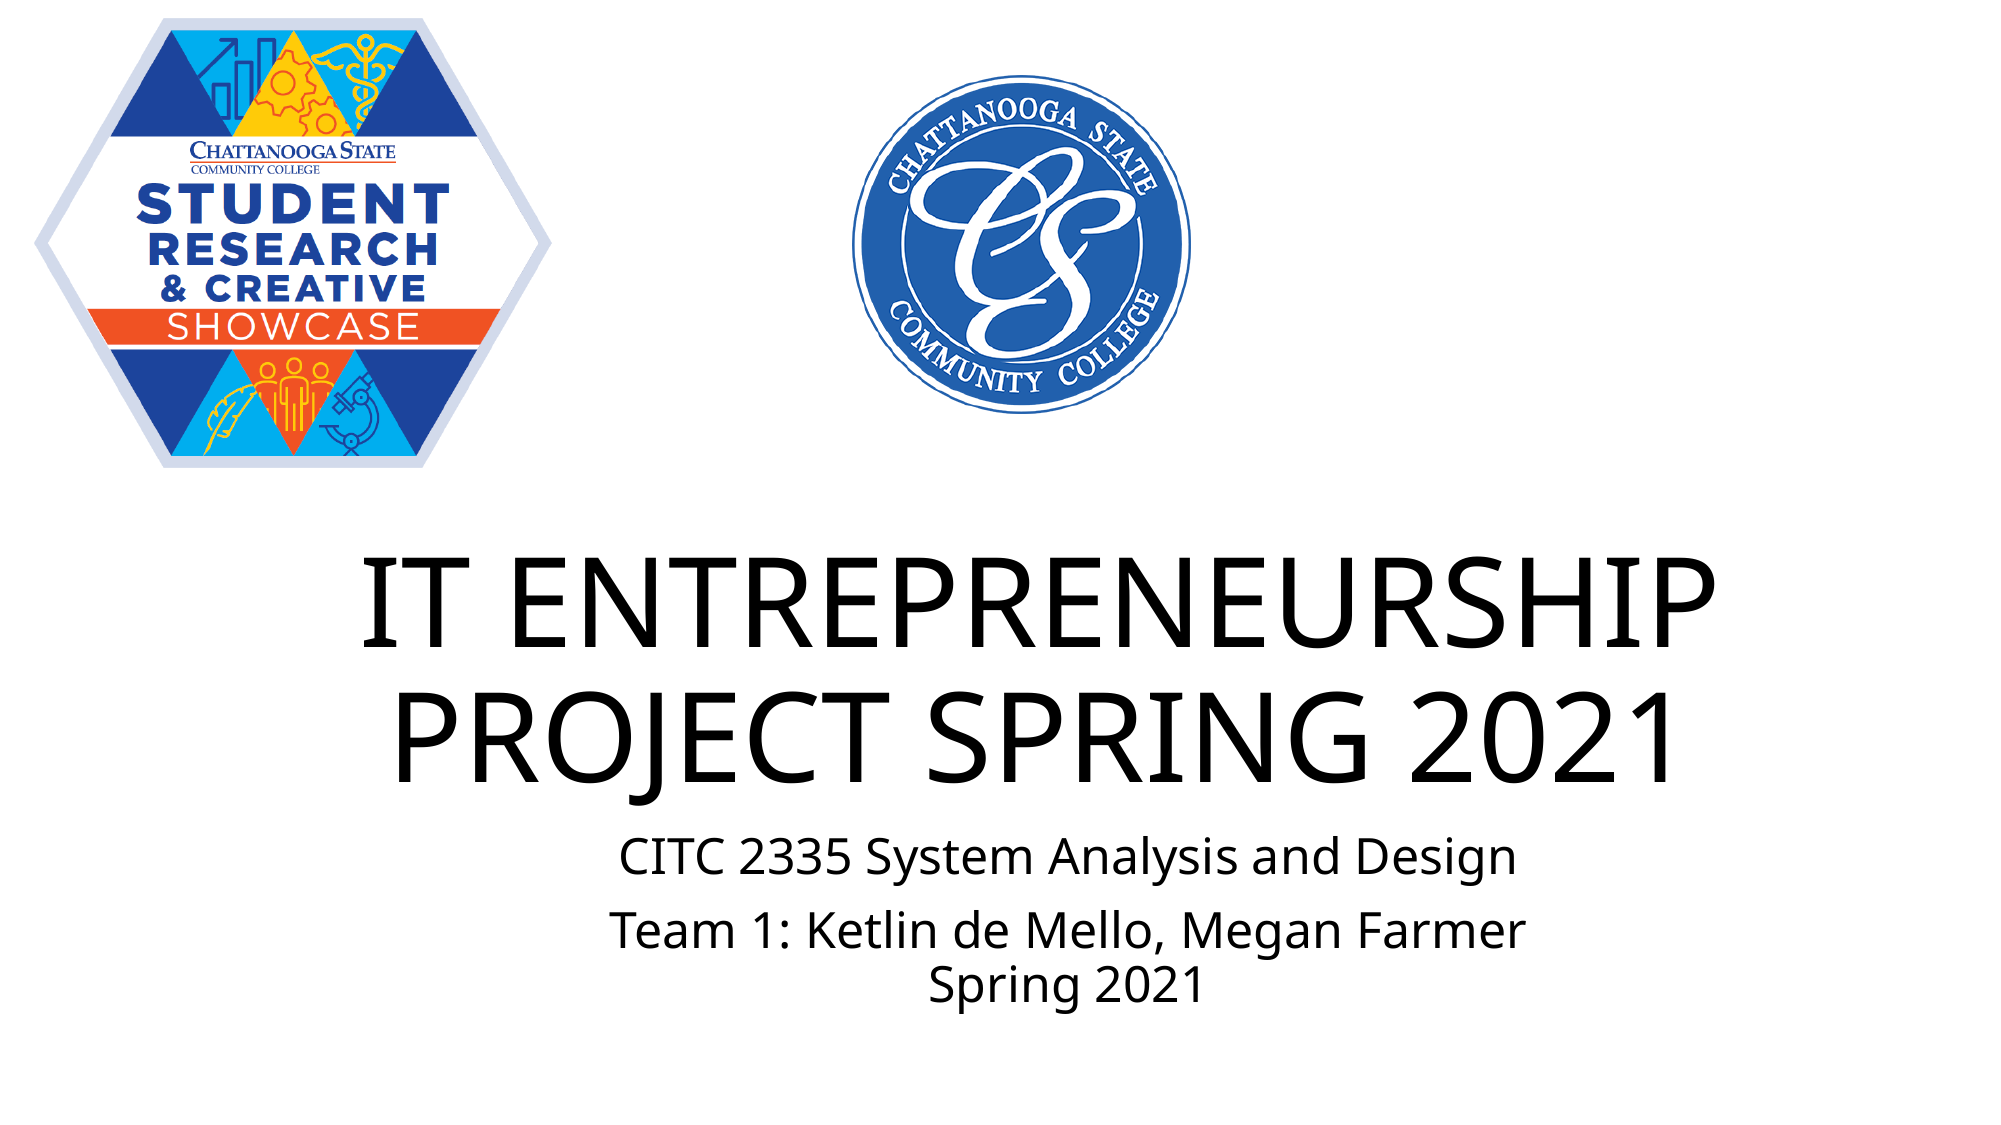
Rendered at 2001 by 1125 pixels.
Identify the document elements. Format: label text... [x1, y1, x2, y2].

subtitle CITC 2335 System Analysis and Design Team 1: Ketlin de Mello, Megan Farmer Spring 2021 [318, 823, 1819, 1096]
picture [0, 3, 562, 489]
picture [836, 68, 1206, 420]
title IT ENTREPRENEURSHIP PROJECT SPRING 2021 [80, 425, 2000, 818]
